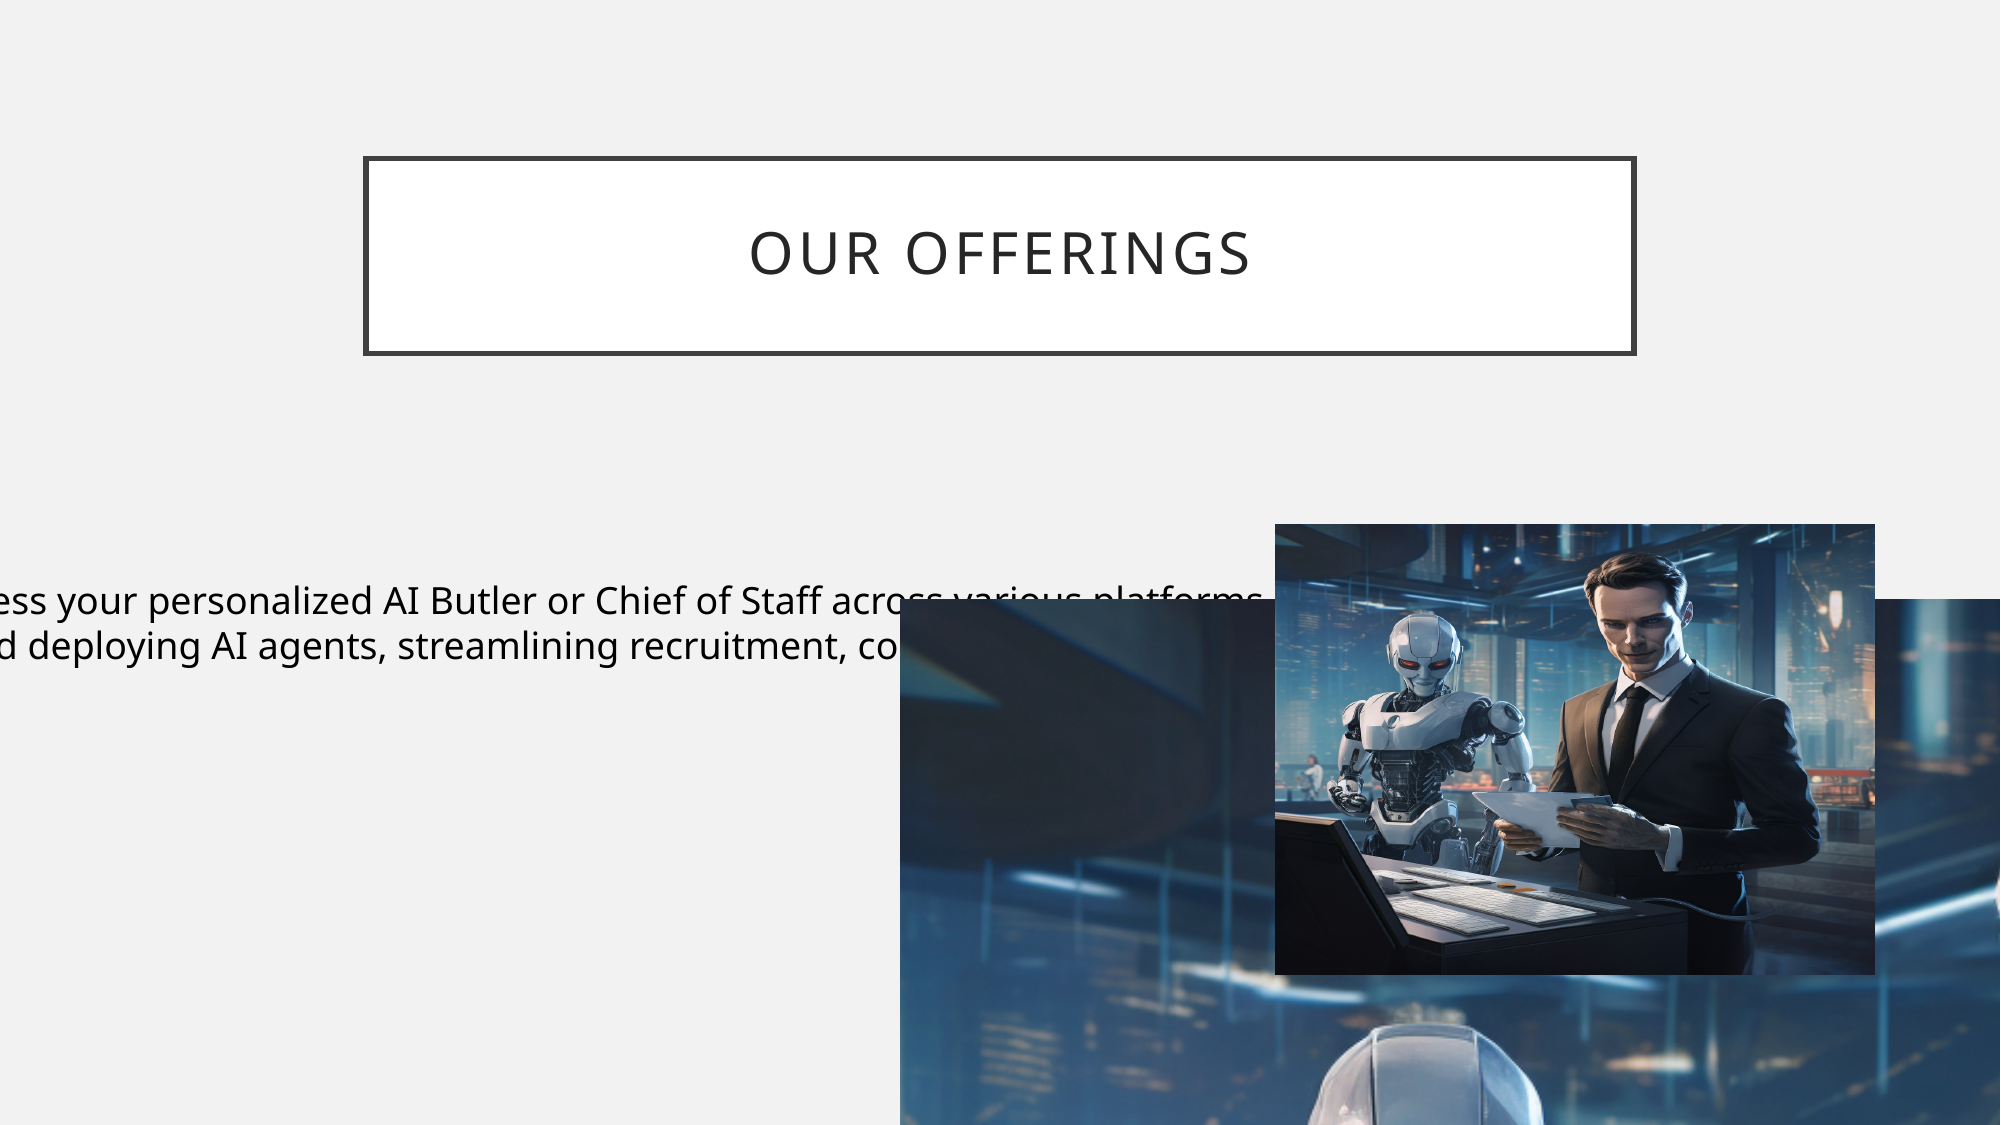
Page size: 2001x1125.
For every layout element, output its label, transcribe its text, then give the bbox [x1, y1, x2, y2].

title Our Offerings [363, 156, 1637, 356]
text_box 1. Elysium OS - web and hologram on PC and Mac: Access your personalized AI Butler or Chief of Staff across various platforms such as text, voice, and web chat. 2. Automation Station: The central hub for sourcing and deploying AI agents, streamlining recruitment, collaboration, and business integration. [0, 524, 1274, 675]
picture [899, 524, 2000, 1125]
